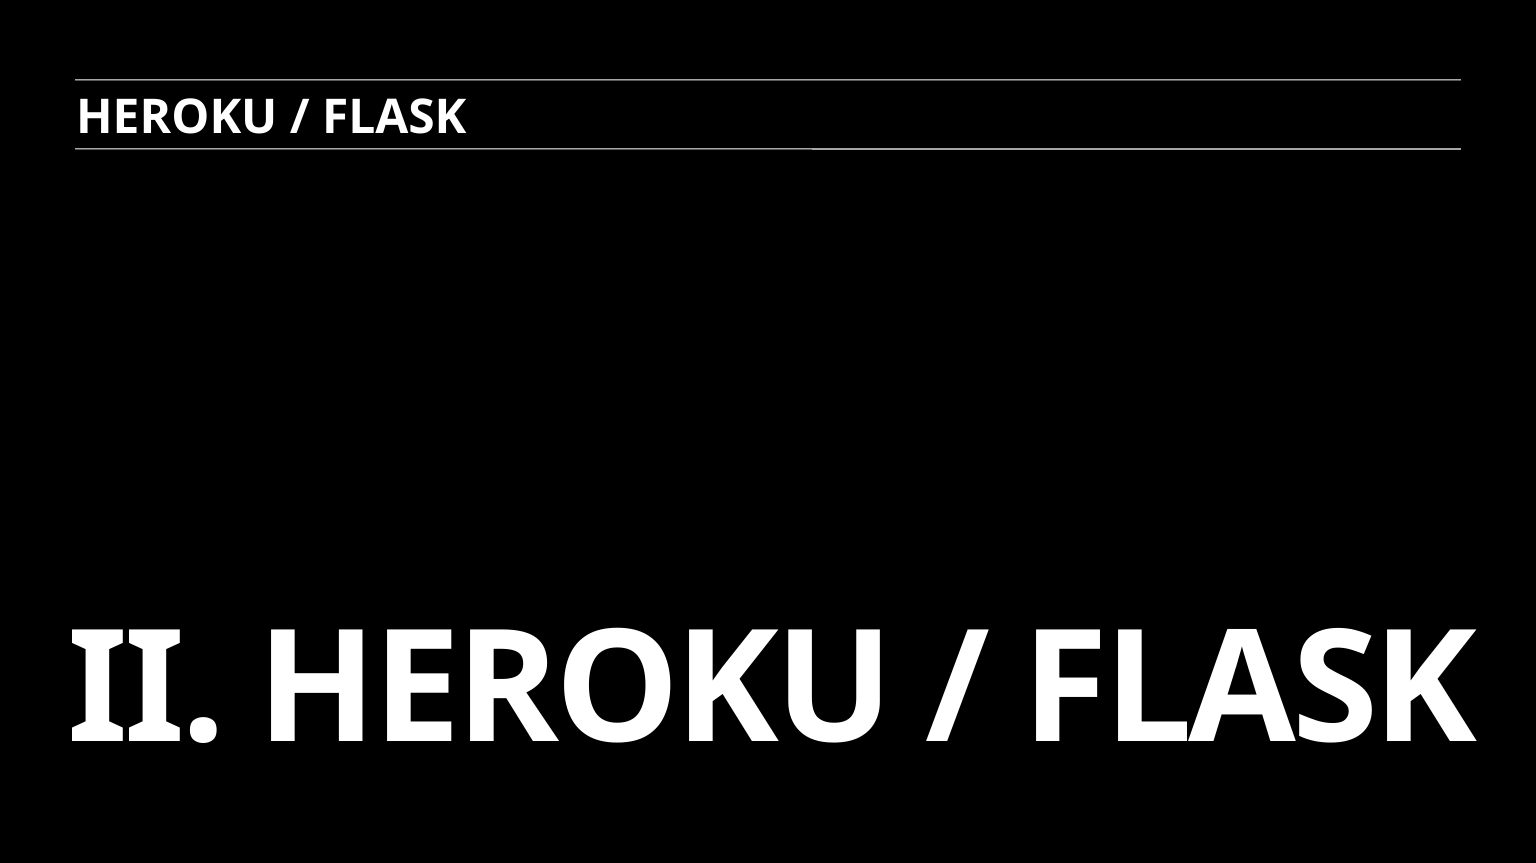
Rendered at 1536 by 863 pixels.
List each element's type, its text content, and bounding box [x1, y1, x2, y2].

list HEROKU / FLASK [60, 81, 1111, 132]
title II. heroku / flask [57, 631, 1506, 832]
